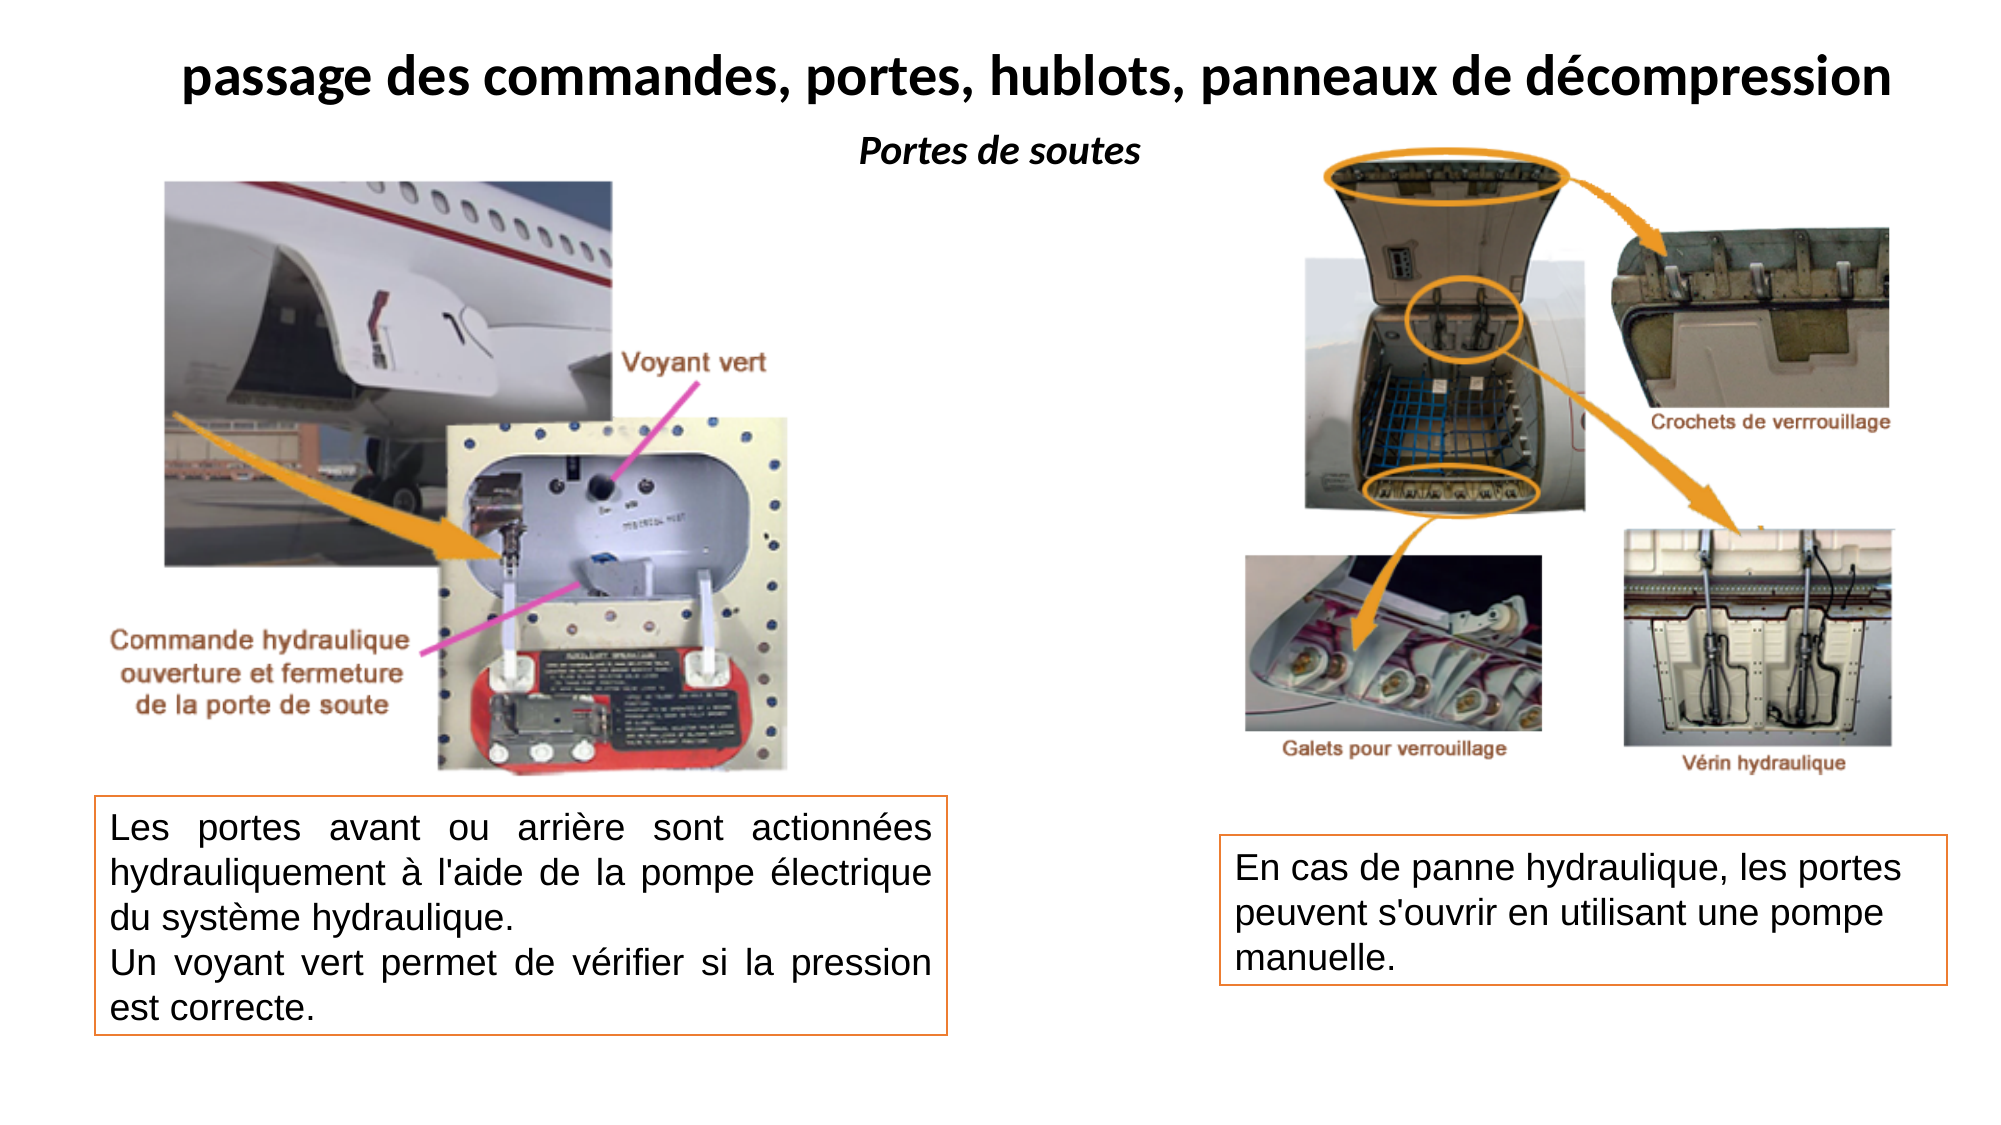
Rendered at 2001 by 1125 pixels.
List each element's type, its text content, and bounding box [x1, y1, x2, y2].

text_box passage des commandes, portes, hublots, panneaux de décompression [92, 29, 1908, 115]
picture [1239, 138, 1907, 785]
text_box En cas de panne hydraulique, les portes peuvent s'ouvrir en utilisant une pompe manuelle. [1219, 834, 1948, 986]
text_box Portes de soutes [843, 115, 1156, 181]
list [102, 169, 805, 783]
text_box Les portes avant ou arrière sont actionnées hydrauliquement à l'aide de la pompe électrique du système hydraulique. Un voyant vert permet de vérifier si la pression est correcte. [94, 795, 948, 1036]
